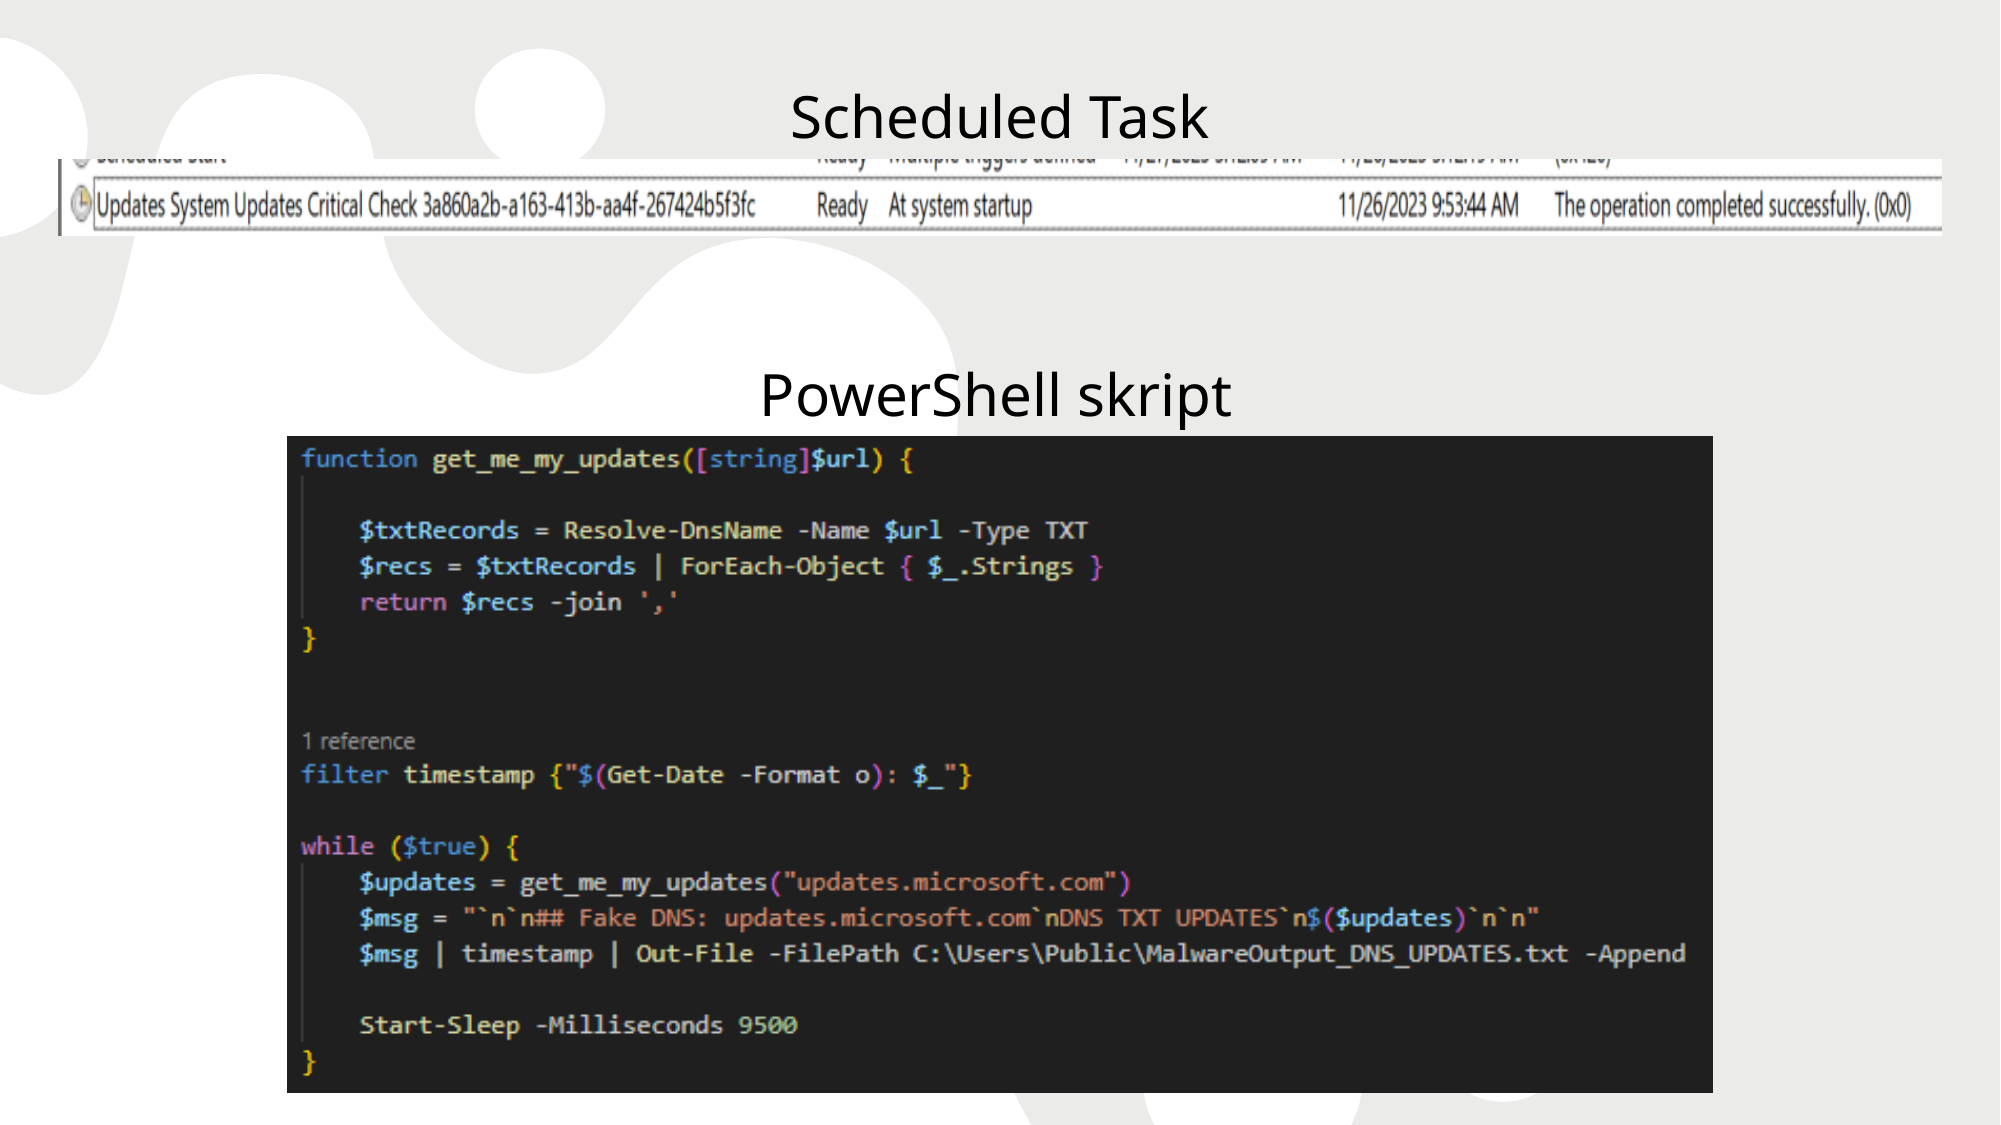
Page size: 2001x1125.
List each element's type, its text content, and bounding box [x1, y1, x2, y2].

text_box Scheduled Task [775, 73, 1225, 158]
picture [58, 159, 1942, 236]
text_box PowerShell skript [745, 350, 1248, 436]
picture [287, 436, 1713, 1093]
